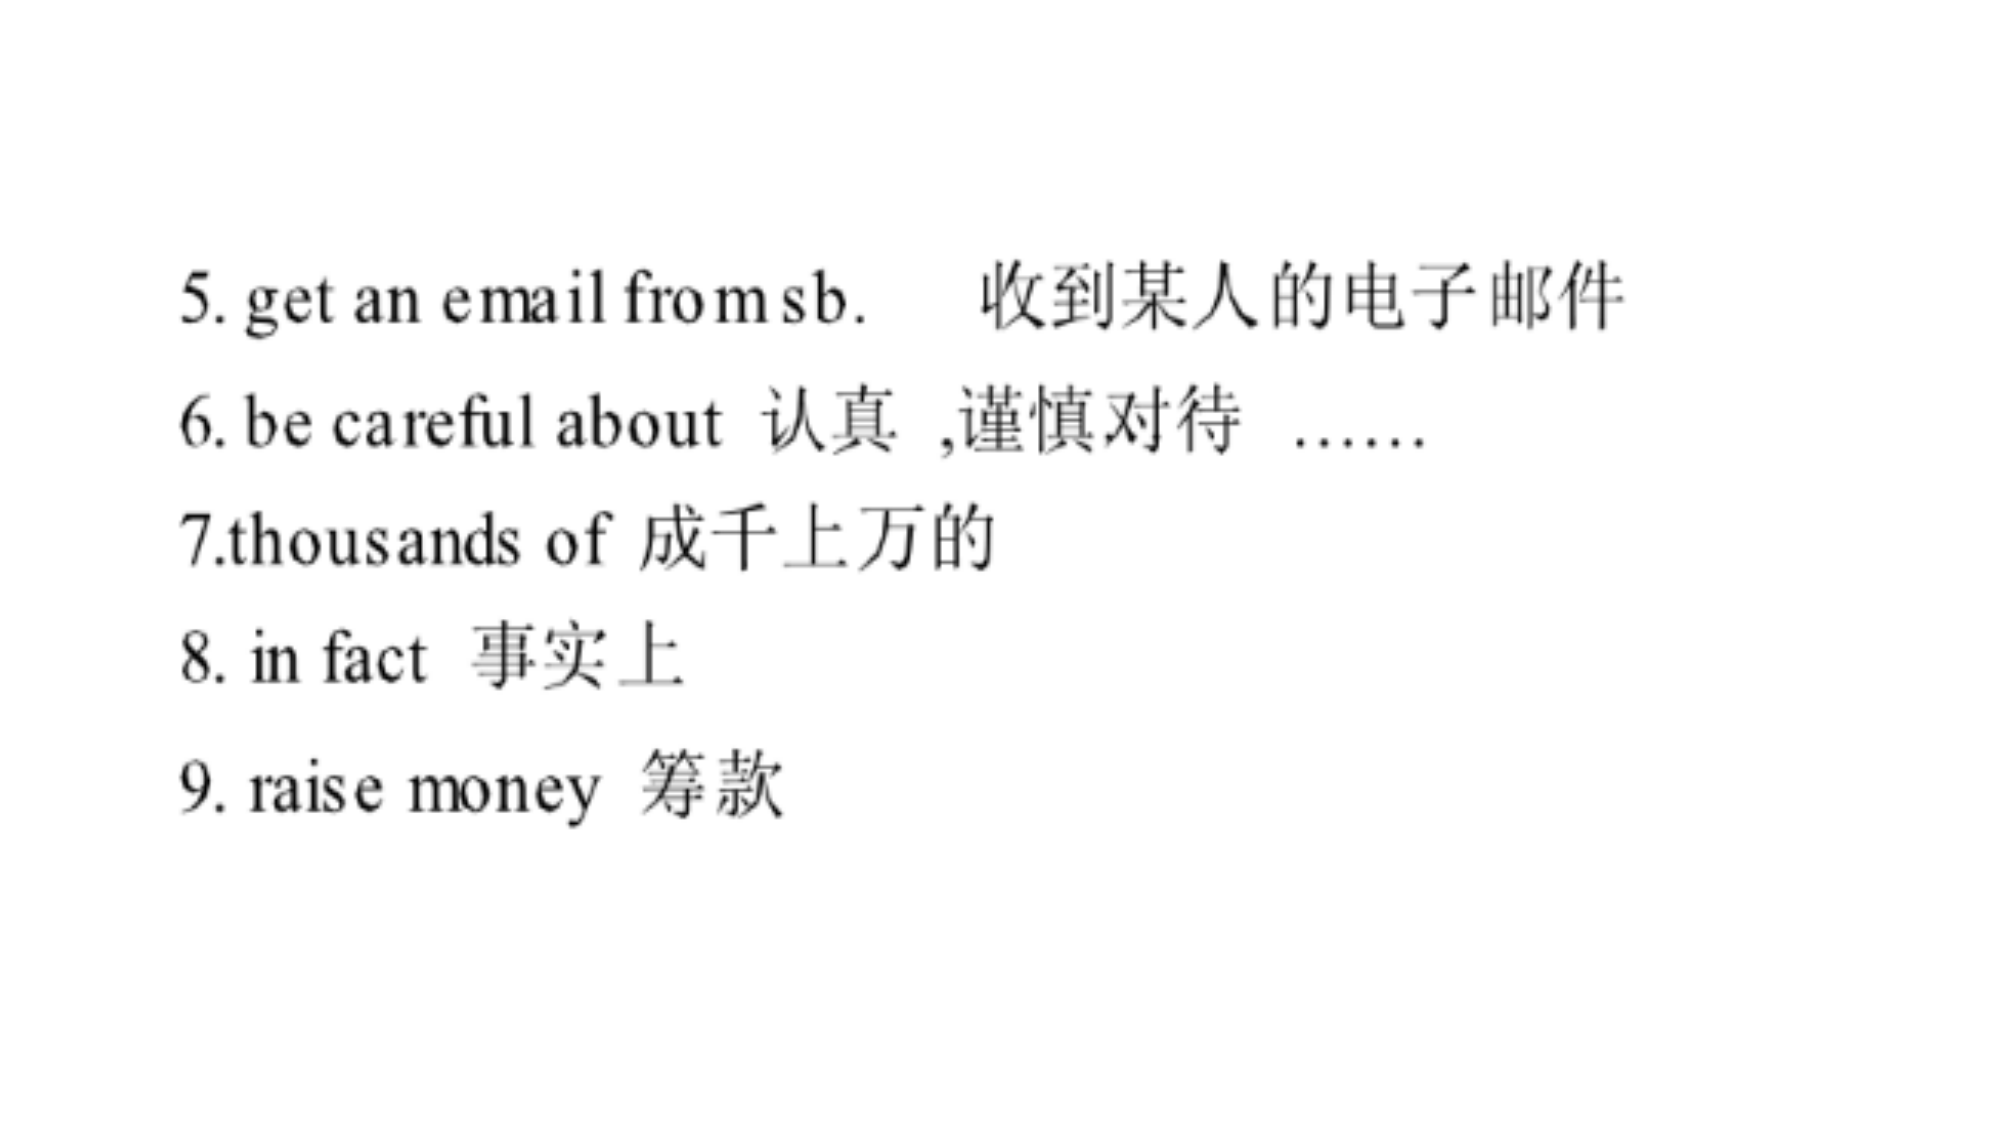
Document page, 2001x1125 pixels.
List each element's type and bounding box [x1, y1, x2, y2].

picture [119, 218, 1780, 856]
